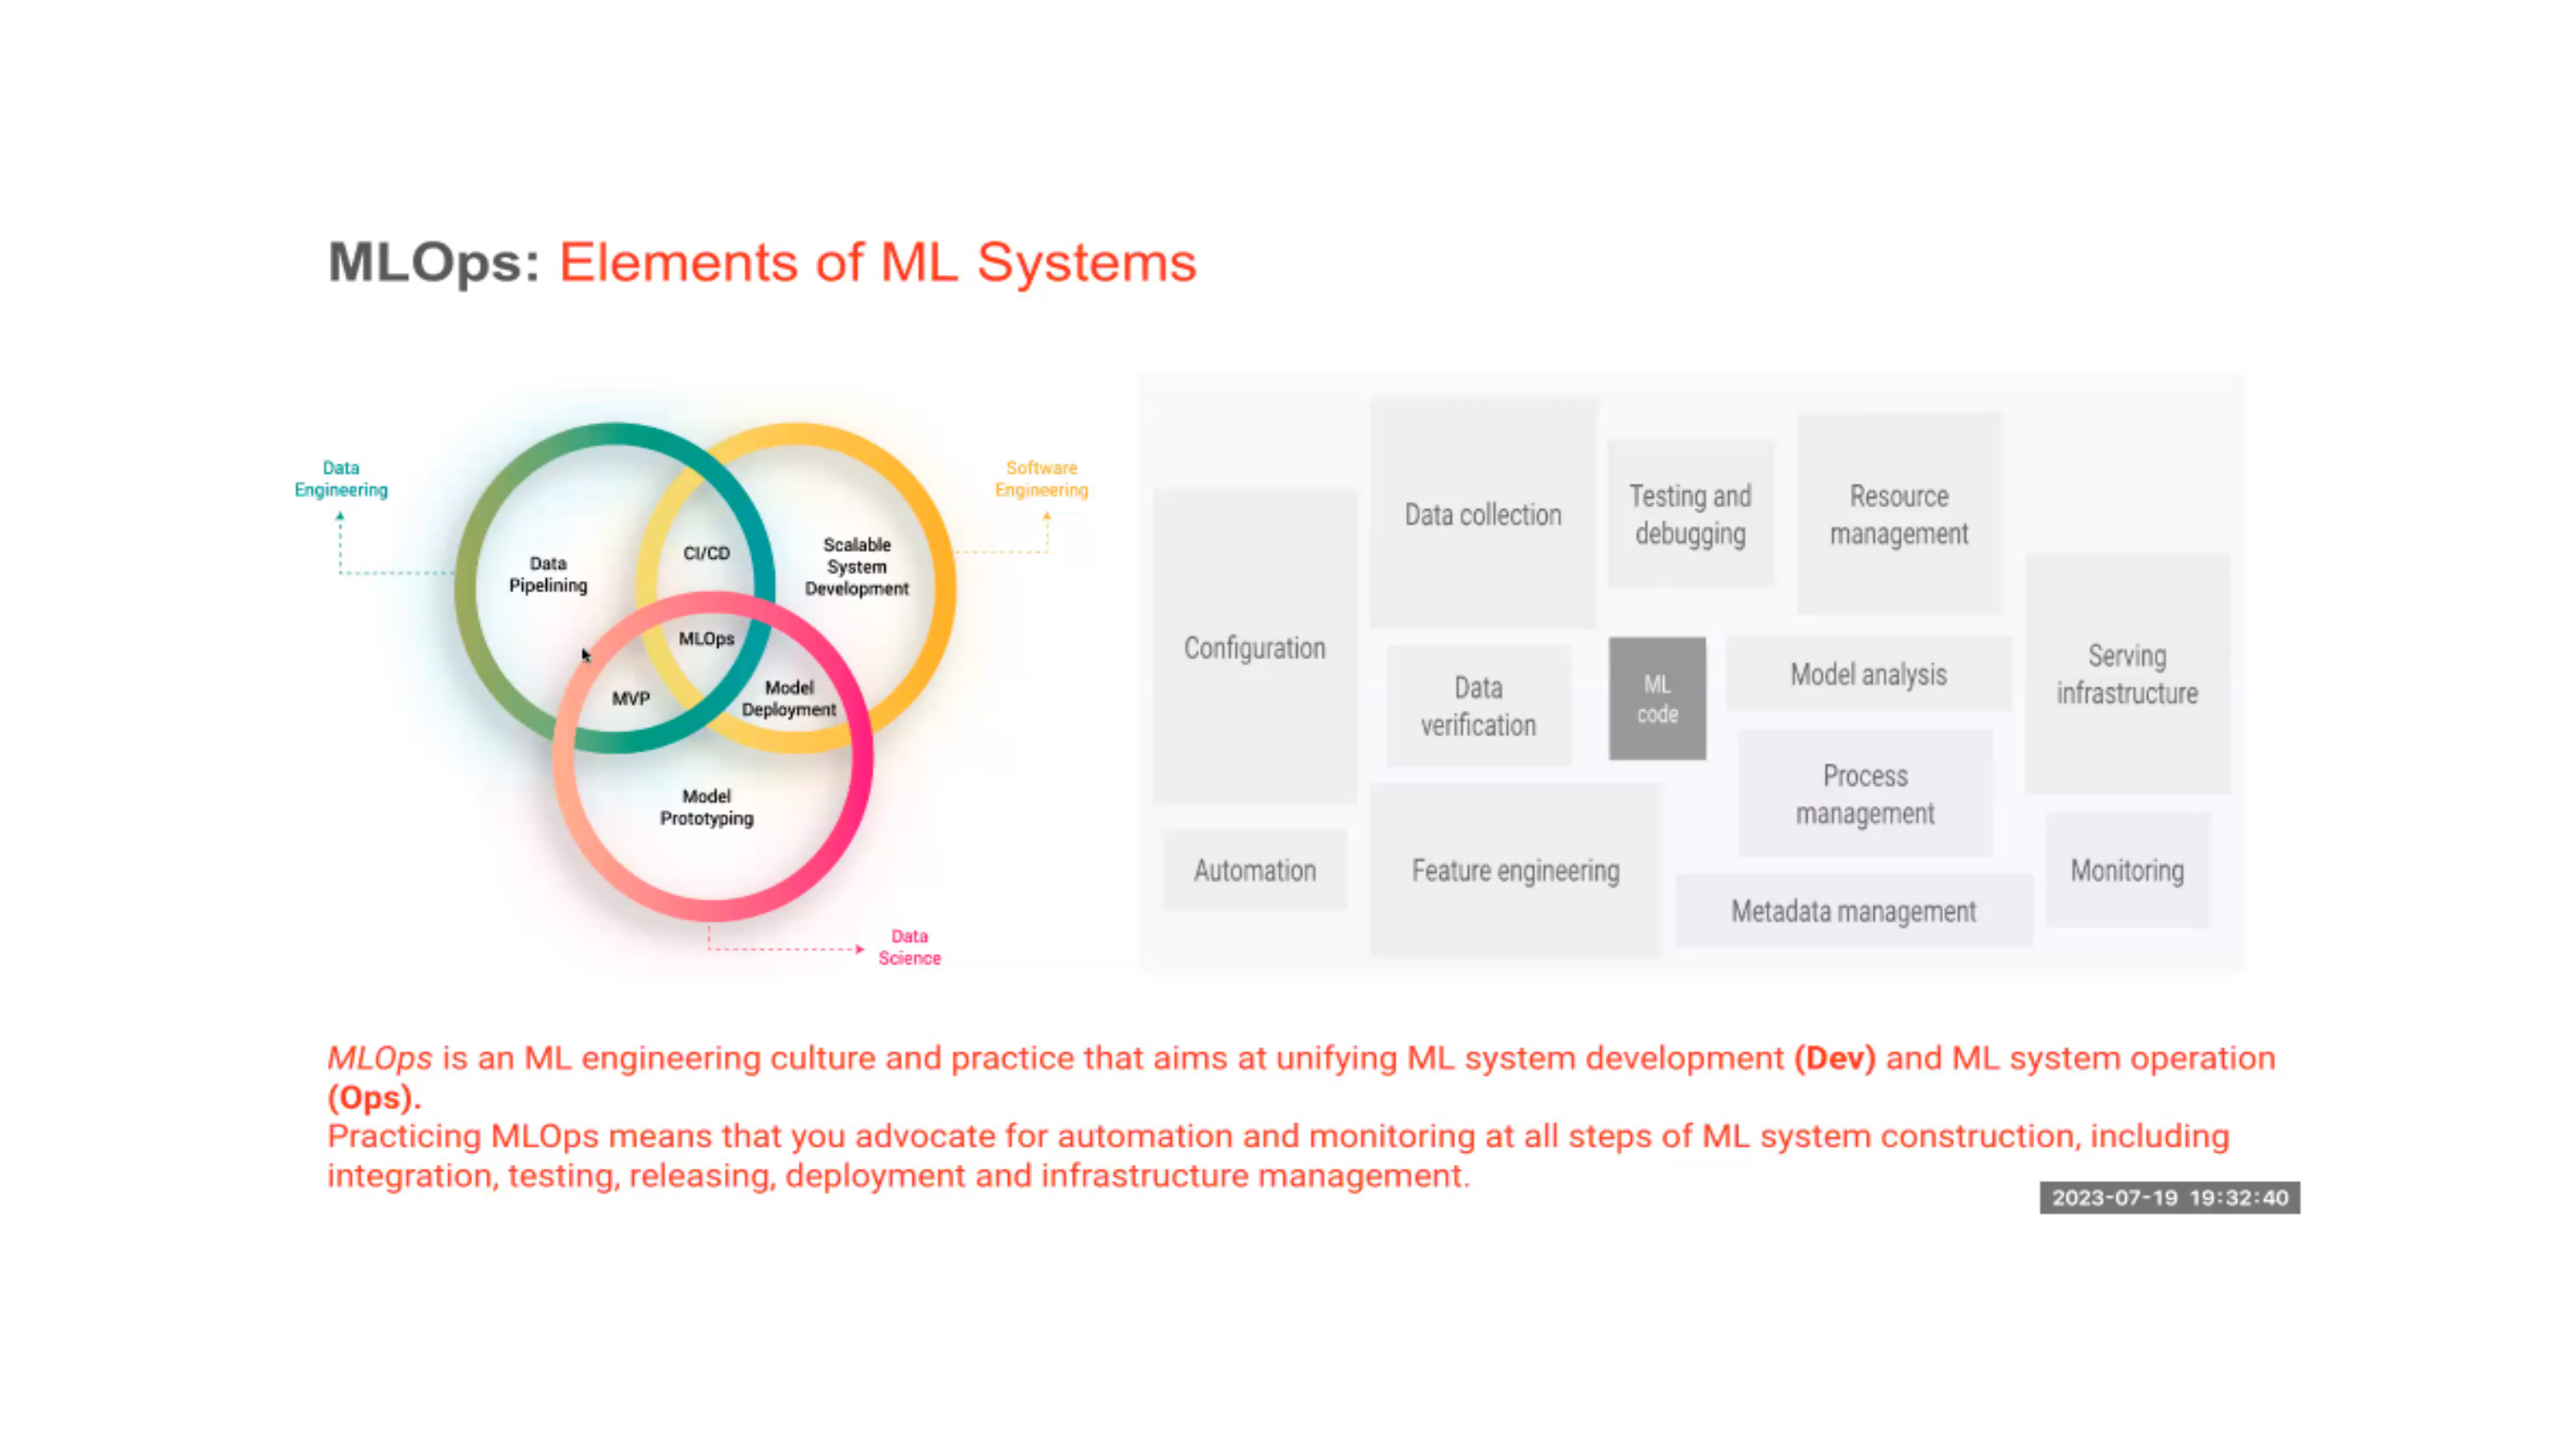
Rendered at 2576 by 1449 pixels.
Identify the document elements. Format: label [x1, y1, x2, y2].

picture [225, 177, 2351, 1272]
